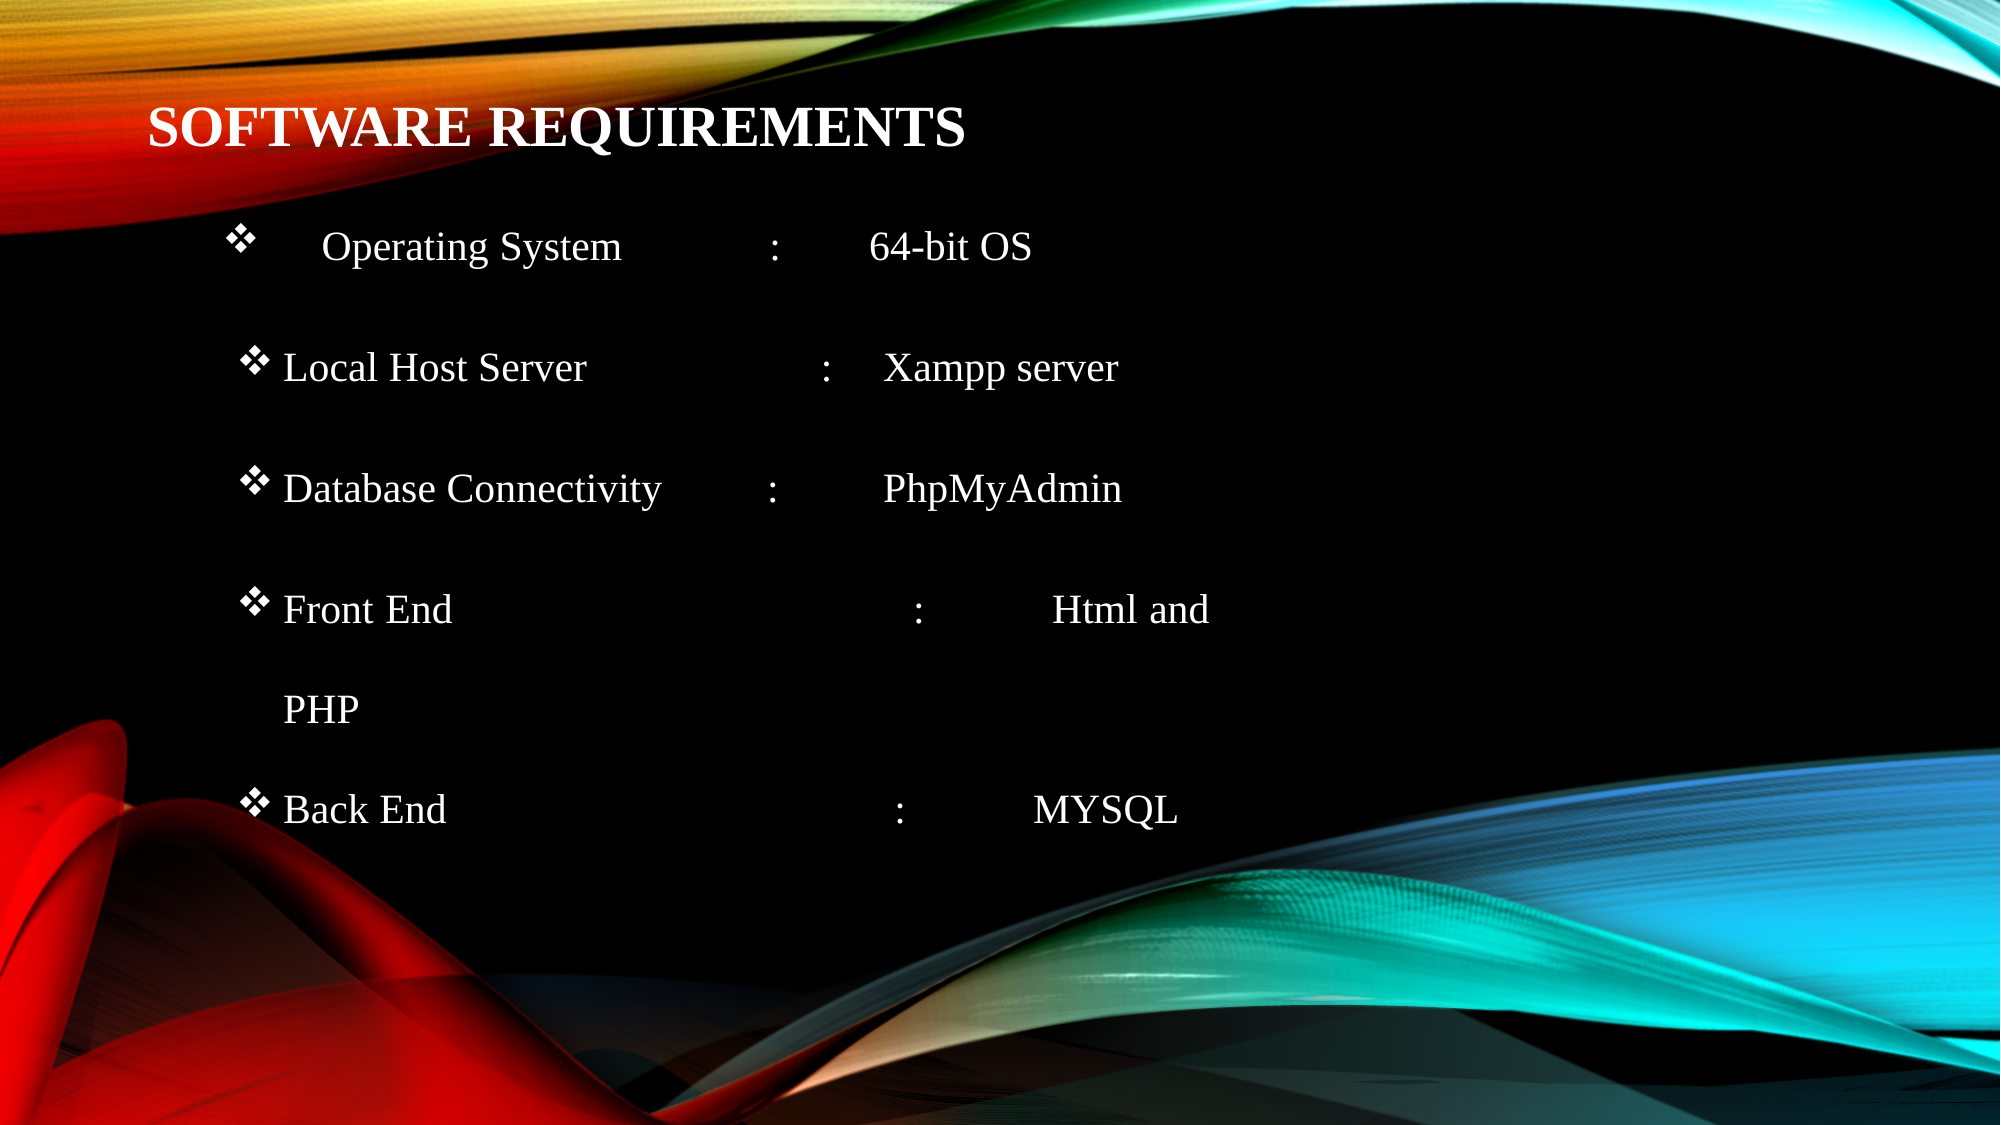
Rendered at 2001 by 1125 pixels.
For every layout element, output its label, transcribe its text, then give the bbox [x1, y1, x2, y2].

subtitle SOFTWARE REQUIREMENTS Operating System : 64-bit OS Local Host Server : Xampp server Database Connectivity : PhpMyAdmin Front End : Html and PHP Back End : MYSQL [132, 88, 1676, 956]
picture [0, 717, 2000, 1125]
picture [0, 0, 2000, 237]
